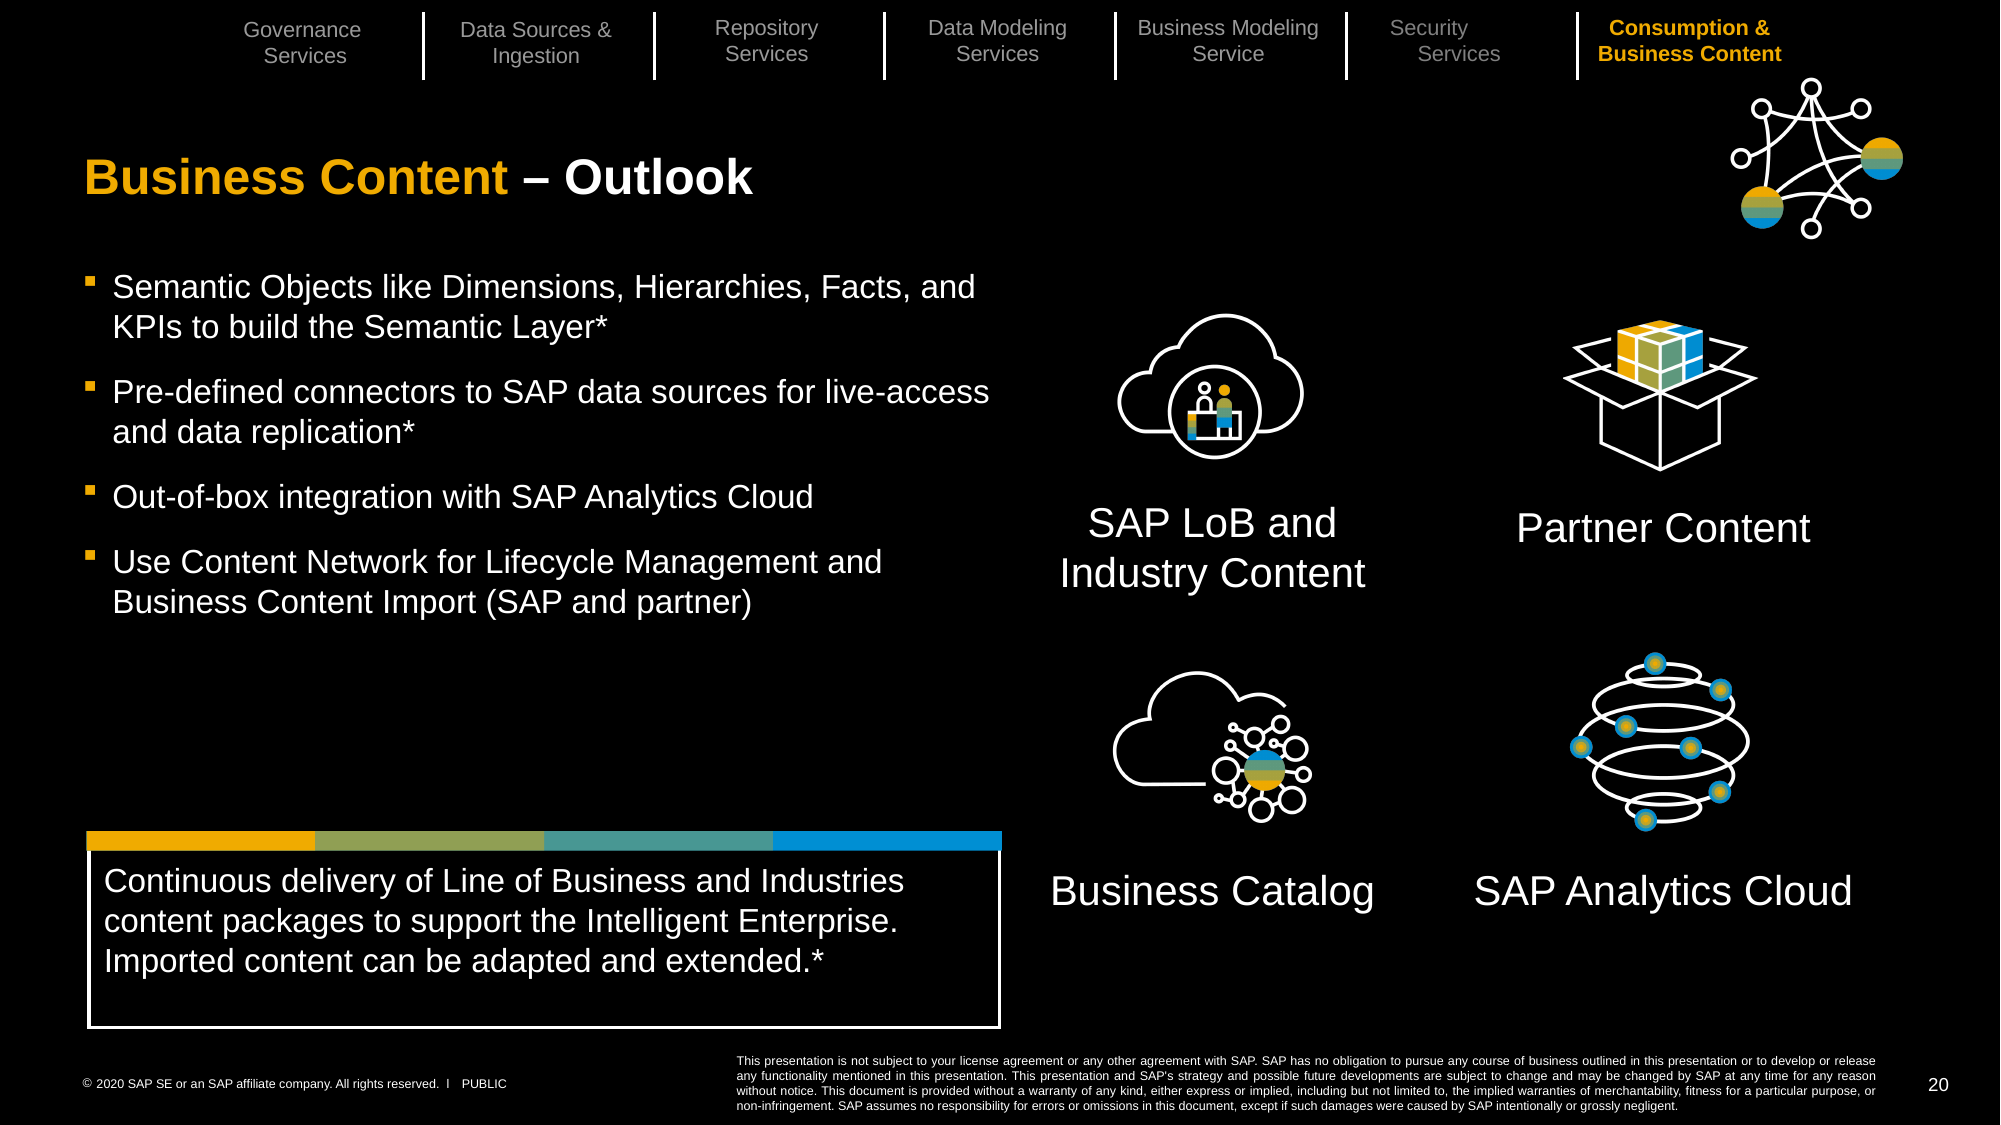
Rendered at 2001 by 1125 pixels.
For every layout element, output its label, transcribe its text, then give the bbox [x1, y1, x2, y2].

text_box Partner Content [1453, 501, 1874, 541]
text_box Repository Services [657, 13, 877, 67]
text_box Business Modeling Service [1118, 13, 1339, 67]
text_box [879, 314, 1918, 1043]
text_box Continuous delivery of Line of Business and Industries content packages to support the Intelligent Enterprise. Imported content can be adapted and extended.* [88, 860, 1000, 1028]
list Semantic Objects like Dimensions, Hierarchies, Facts, and KPIs to build the Semantic Layer* Pre-defined connectors to SAP data sources for live-access and data replication* Out-of-box integration with SAP Analytics Cloud Use Content Network for Lifecycle Management and Business Content Import (SAP and partner) [82, 857, 1001, 1040]
list Semantic Objects like Dimensions, Hierarchies, Facts, and KPIs to build the Semantic Layer* Pre-defined connectors to SAP data sources for live-access and data replication* Out-of-box integration with SAP Analytics Cloud Use Content Network for Lifecycle Management and Business Content Import (SAP and partner) [82, 265, 1001, 833]
text_box SAP LoB and Industry Content [1016, 496, 1409, 546]
picture [1706, 53, 1917, 265]
text_box Security Services [1349, 13, 1569, 67]
picture [1102, 632, 1323, 854]
text_box SAP Analytics Cloud [1453, 863, 1874, 955]
picture [1550, 628, 1776, 854]
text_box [86, 830, 1003, 852]
picture [1562, 295, 1765, 497]
text_box Consumption & Business Content [1580, 13, 1800, 67]
text_box Business Catalog [1016, 863, 1409, 938]
text_box Governance Services [195, 14, 415, 69]
text_box Data Modeling Services [888, 13, 1108, 67]
picture [1096, 272, 1329, 504]
text_box Data Sources & Ingestion [426, 15, 646, 69]
title Business Content – Outlook [83, 144, 1700, 205]
